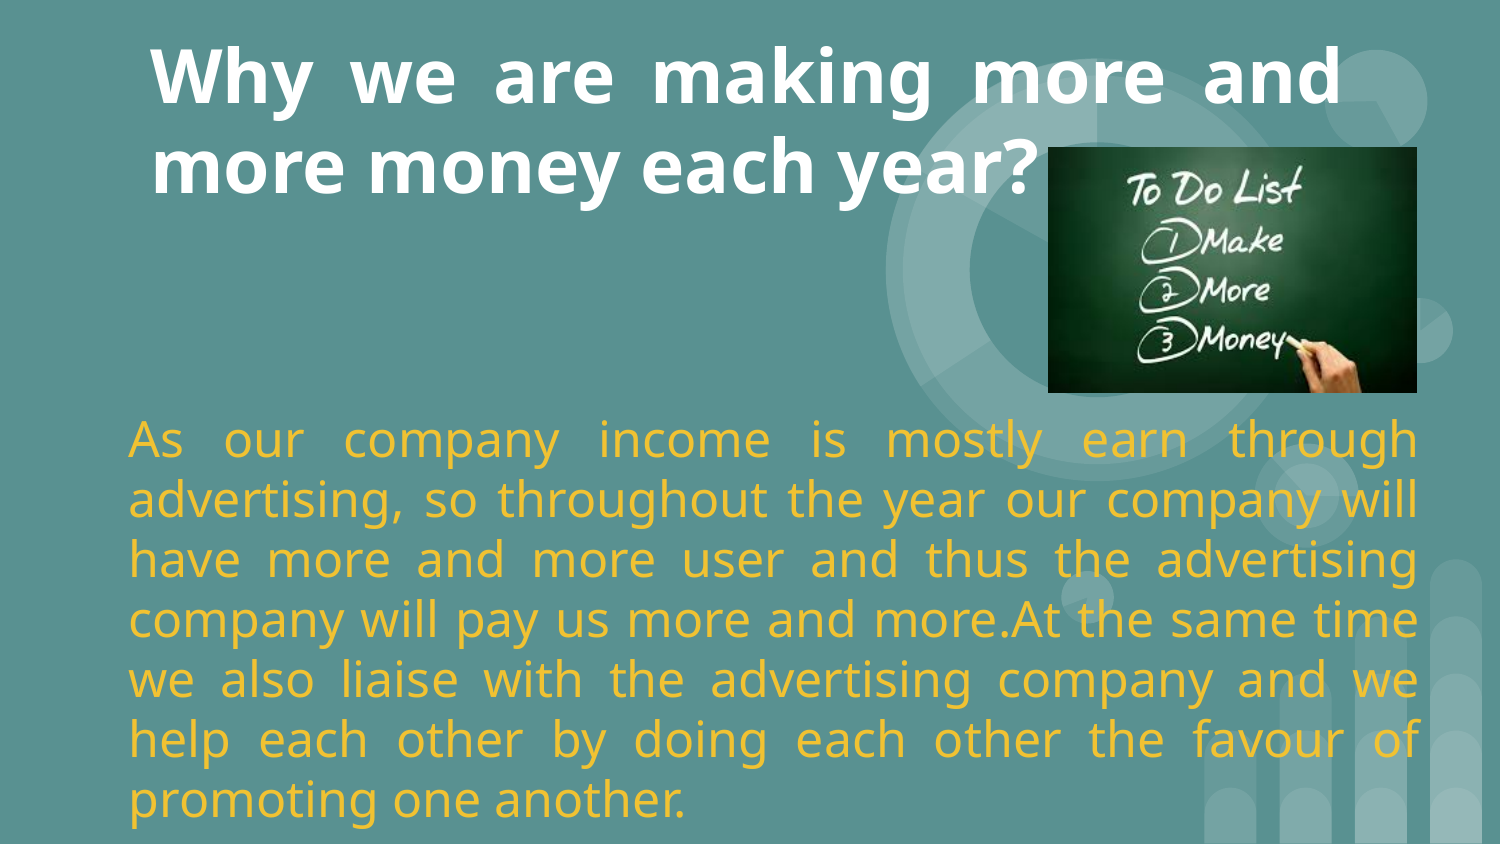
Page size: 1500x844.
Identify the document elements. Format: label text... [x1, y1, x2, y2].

title Why we are making more and more money each year? [135, 0, 1361, 273]
subtitle As our company income is mostly earn through advertising, so throughout the year our company will have more and more user and thus the advertising company will pay us more and more.At the same time we also liaise with the advertising company and we help each other by doing each other the favour of promoting one another. [113, 392, 1436, 844]
picture [1048, 147, 1418, 393]
